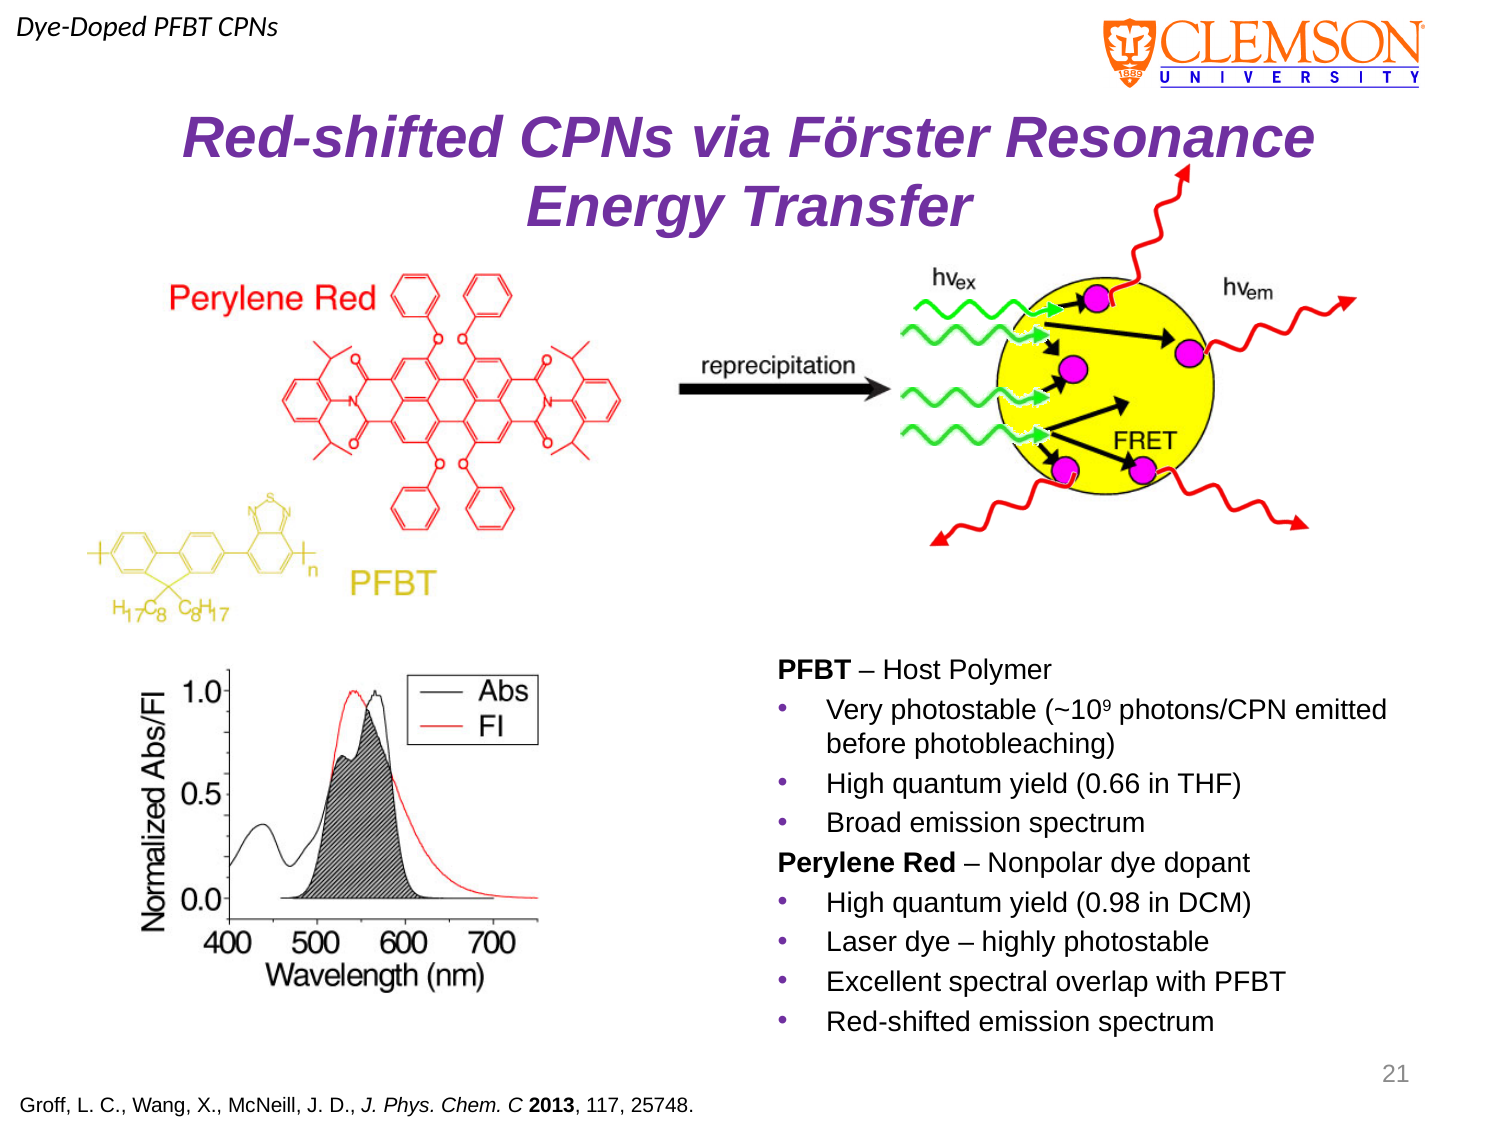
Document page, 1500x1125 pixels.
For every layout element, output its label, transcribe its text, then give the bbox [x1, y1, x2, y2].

list PFBT – Host Polymer Very photostable (~109 photons/CPN emitted before photobleaching) High quantum yield (0.66 in THF) Broad emission spectrum Perylene Red – Nonpolar dye dopant High quantum yield (0.98 in DCM) Laser dye – highly photostable Excellent spectral overlap with PFBT Red-shifted emission spectrum [762, 307, 1425, 1050]
text_box Dye-Doped PFBT CPNs [1, 0, 294, 50]
slide_number 21 [1074, 1042, 1425, 1103]
picture [87, 153, 1362, 994]
title Red-shifted CPNs via Förster Resonance Energy Transfer [75, 75, 1425, 263]
text_box Groff, L. C., Wang, X., McNeill, J. D., J. Phys. Chem. C 2013, 117, 25748. [4, 1084, 715, 1125]
picture [1103, 18, 1426, 88]
